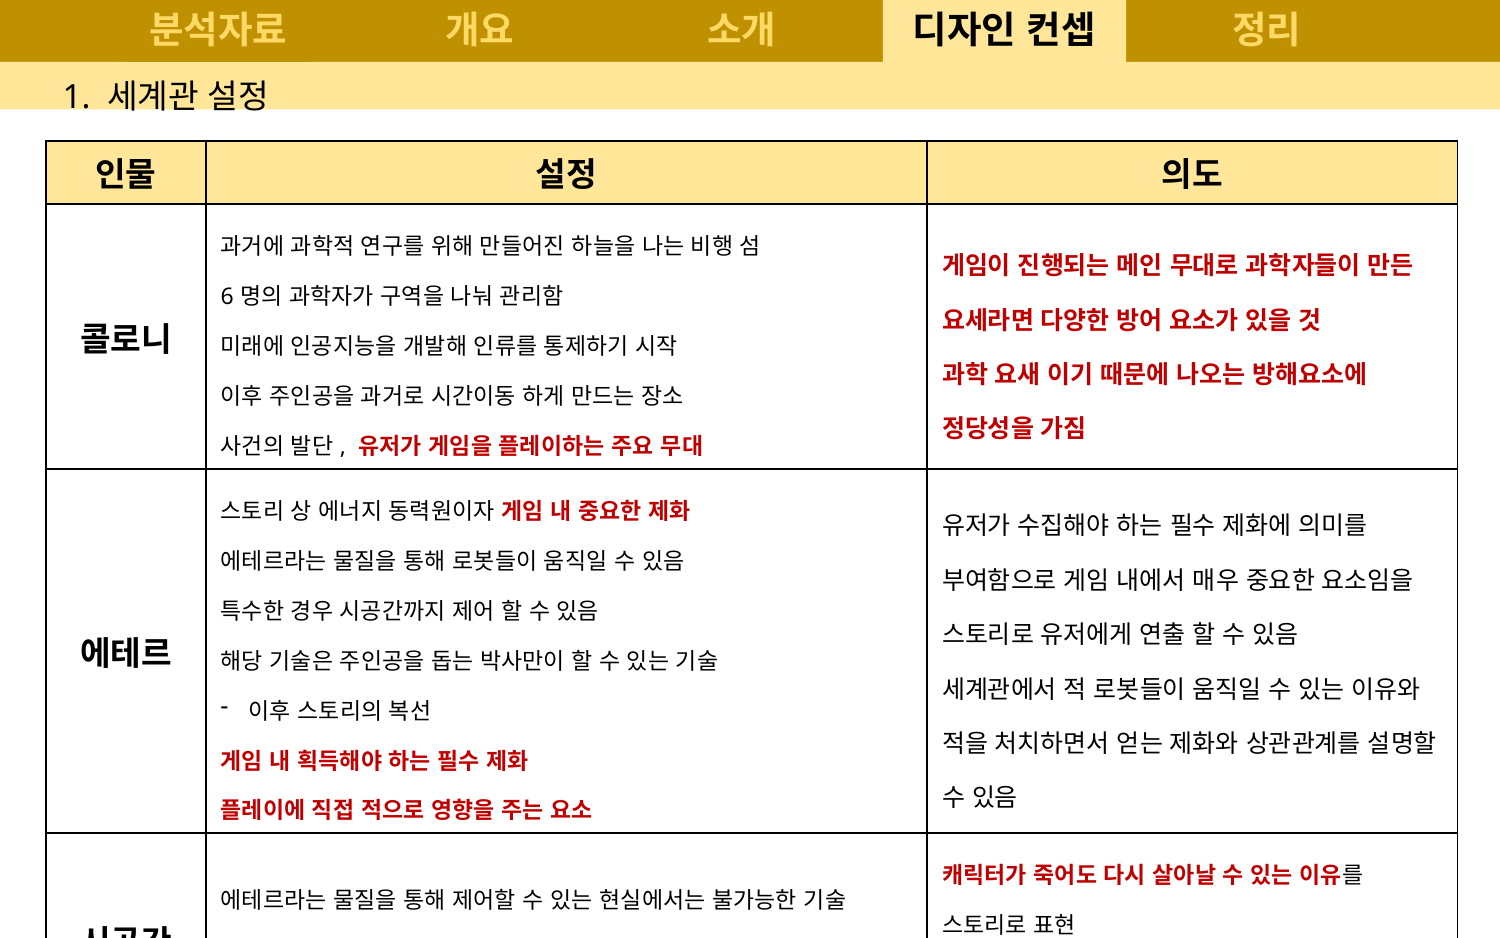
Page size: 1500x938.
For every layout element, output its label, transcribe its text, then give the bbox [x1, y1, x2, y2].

table_cell 캐릭터가 죽어도 다시 살아날 수 있는 이유를 스토리로 표현 주인공의 스킬의 컨셉에 대한 개연성 부여 요소 현실에 불가능한 기술에 대한 거부감 해소 [928, 834, 1457, 938]
list 개요 [388, 0, 572, 62]
table_header 설정 [207, 142, 926, 203]
title 분석자료 [126, 0, 310, 62]
table_cell 콜로니 [47, 205, 205, 468]
list 소개 [650, 0, 834, 62]
list 1. 세계관 설정 [47, 62, 1456, 110]
table_cell 유저가 수집해야 하는 필수 제화에 의미를 부여함으로 게임 내에서 매우 중요한 요소임을 스토리로 유저에게 연출 할 수 있음 세계관에서 적 로봇들이 움직일 수 있는 이유와 적을 처치하면서 얻는 제화와 상관관계를 설명할 수 있음 [928, 470, 1457, 832]
list 정리 [1175, 0, 1359, 62]
table_cell 에테르라는 물질을 통해 제어할 수 있는 현실에서는 불가능한 기술 시공간을 제어하기 위해 많은 양의 에테르(동력원)가(이) 필요 주인공이 사망하기 직전 에테르 장치를 활용해 과거로 넘어 갈 수 있다. [207, 834, 926, 938]
table_header 의도 [928, 142, 1457, 203]
table_cell 스토리 상 에너지 동력원이자 게임 내 중요한 제화 에테르라는 물질을 통해 로봇들이 움직일 수 있음 특수한 경우 시공간까지 제어 할 수 있음 해당 기술은 주인공을 돕는 박사만이 할 수 있는 기술 이후 스토리의 복선 게임 내 획득해야 하는 필수 제화 플레이에 직접 적으로 영향을 주는 요소 [207, 470, 926, 832]
list 디자인 컨셉 [882, 0, 1127, 62]
table_cell 게임이 진행되는 메인 무대로 과학자들이 만든 요세라면 다양한 방어 요소가 있을 것 과학 요새 이기 때문에 나오는 방해요소에 정당성을 가짐 [928, 205, 1457, 468]
table_cell 에테르 [47, 470, 205, 832]
table_header 인물 [47, 142, 205, 203]
table_cell 과거에 과학적 연구를 위해 만들어진 하늘을 나는 비행 섬 6명의 과학자가 구역을 나눠 관리함 미래에 인공지능을 개발해 인류를 통제하기 시작 이후 주인공을 과거로 시간이동 하게 만드는 장소 사건의 발단, 유저가 게임을 플레이하는 주요 무대 [207, 205, 926, 468]
table_cell 시공간 [47, 834, 205, 938]
